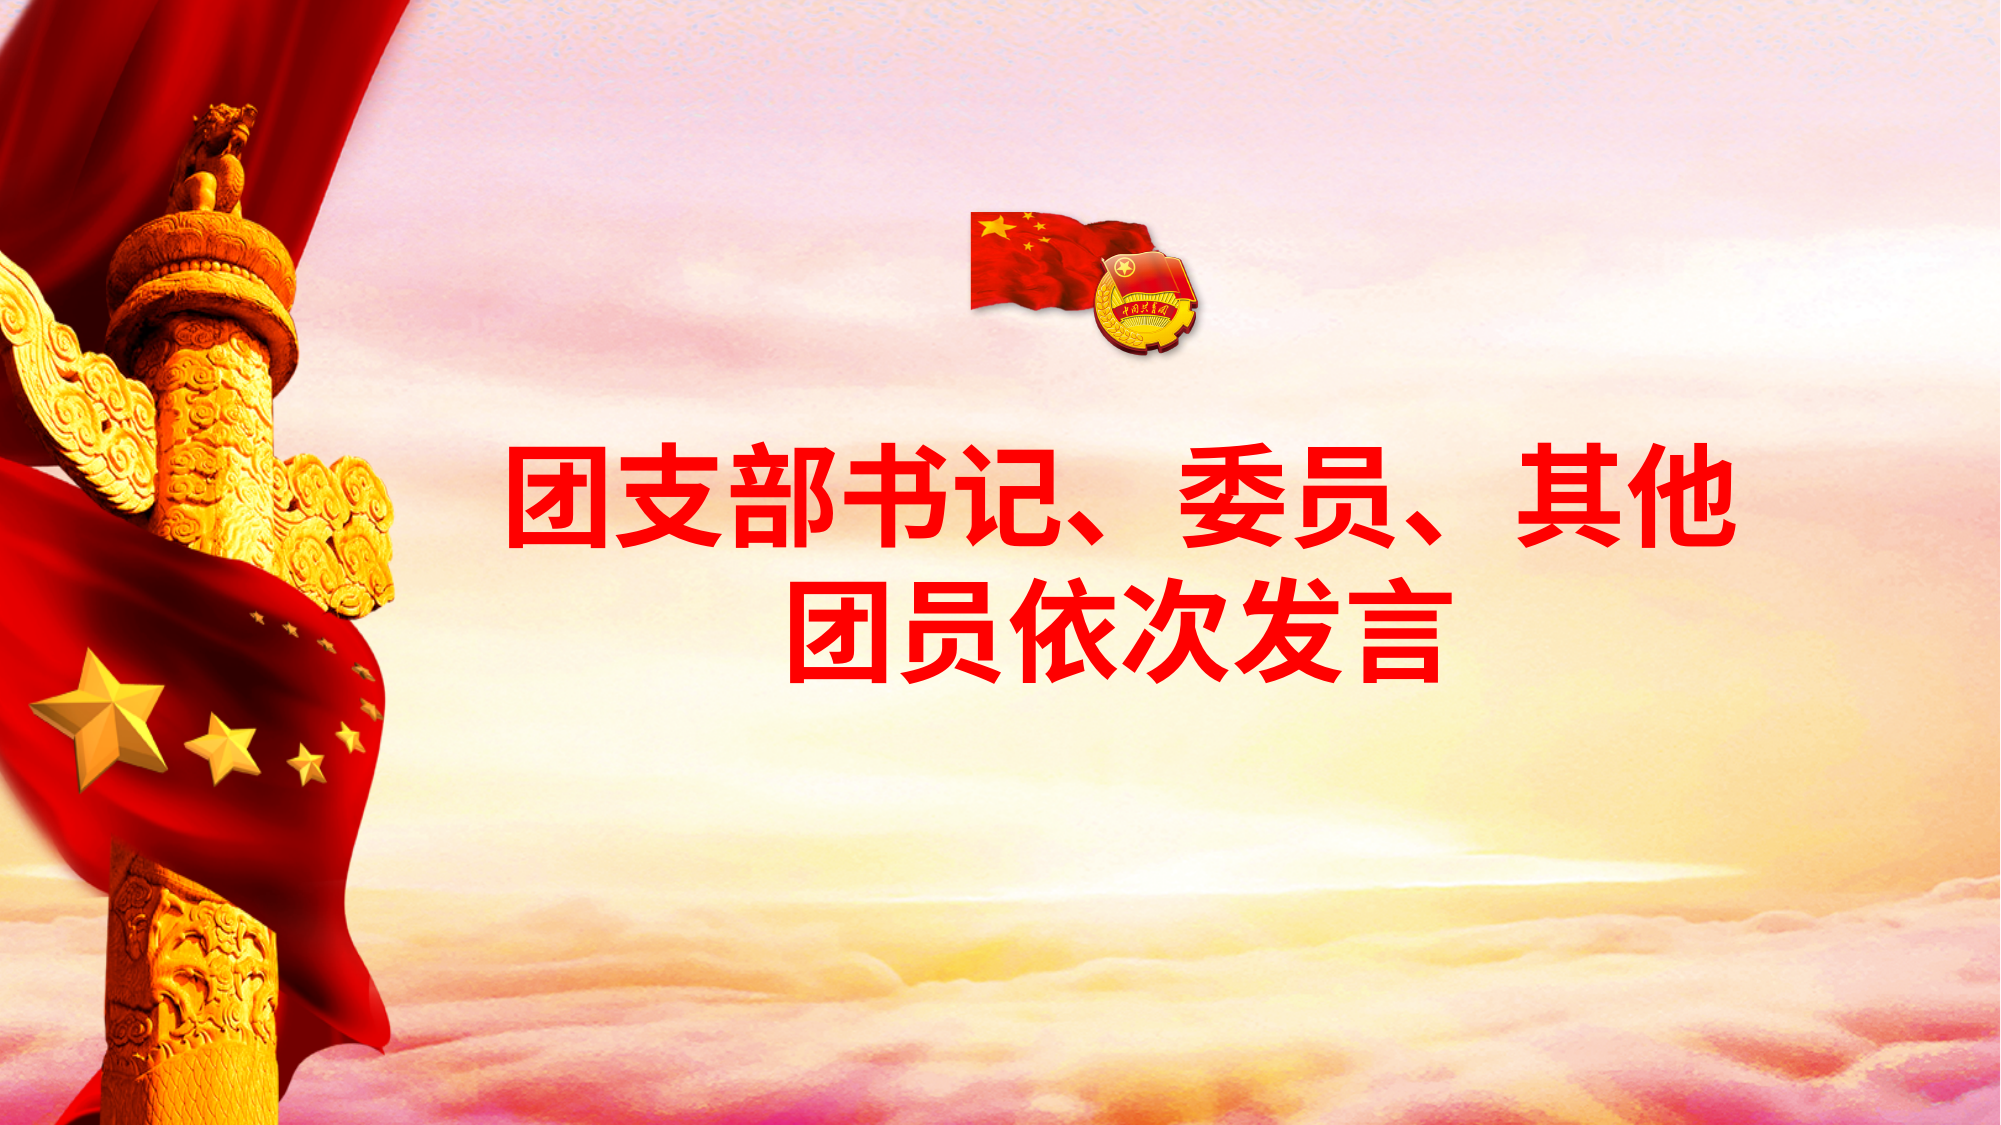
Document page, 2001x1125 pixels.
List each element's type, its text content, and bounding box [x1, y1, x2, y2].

text_box 团支部书记、委员、其他团员依次发言 [478, 418, 1761, 704]
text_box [960, 186, 1202, 359]
picture [0, 0, 2001, 1125]
